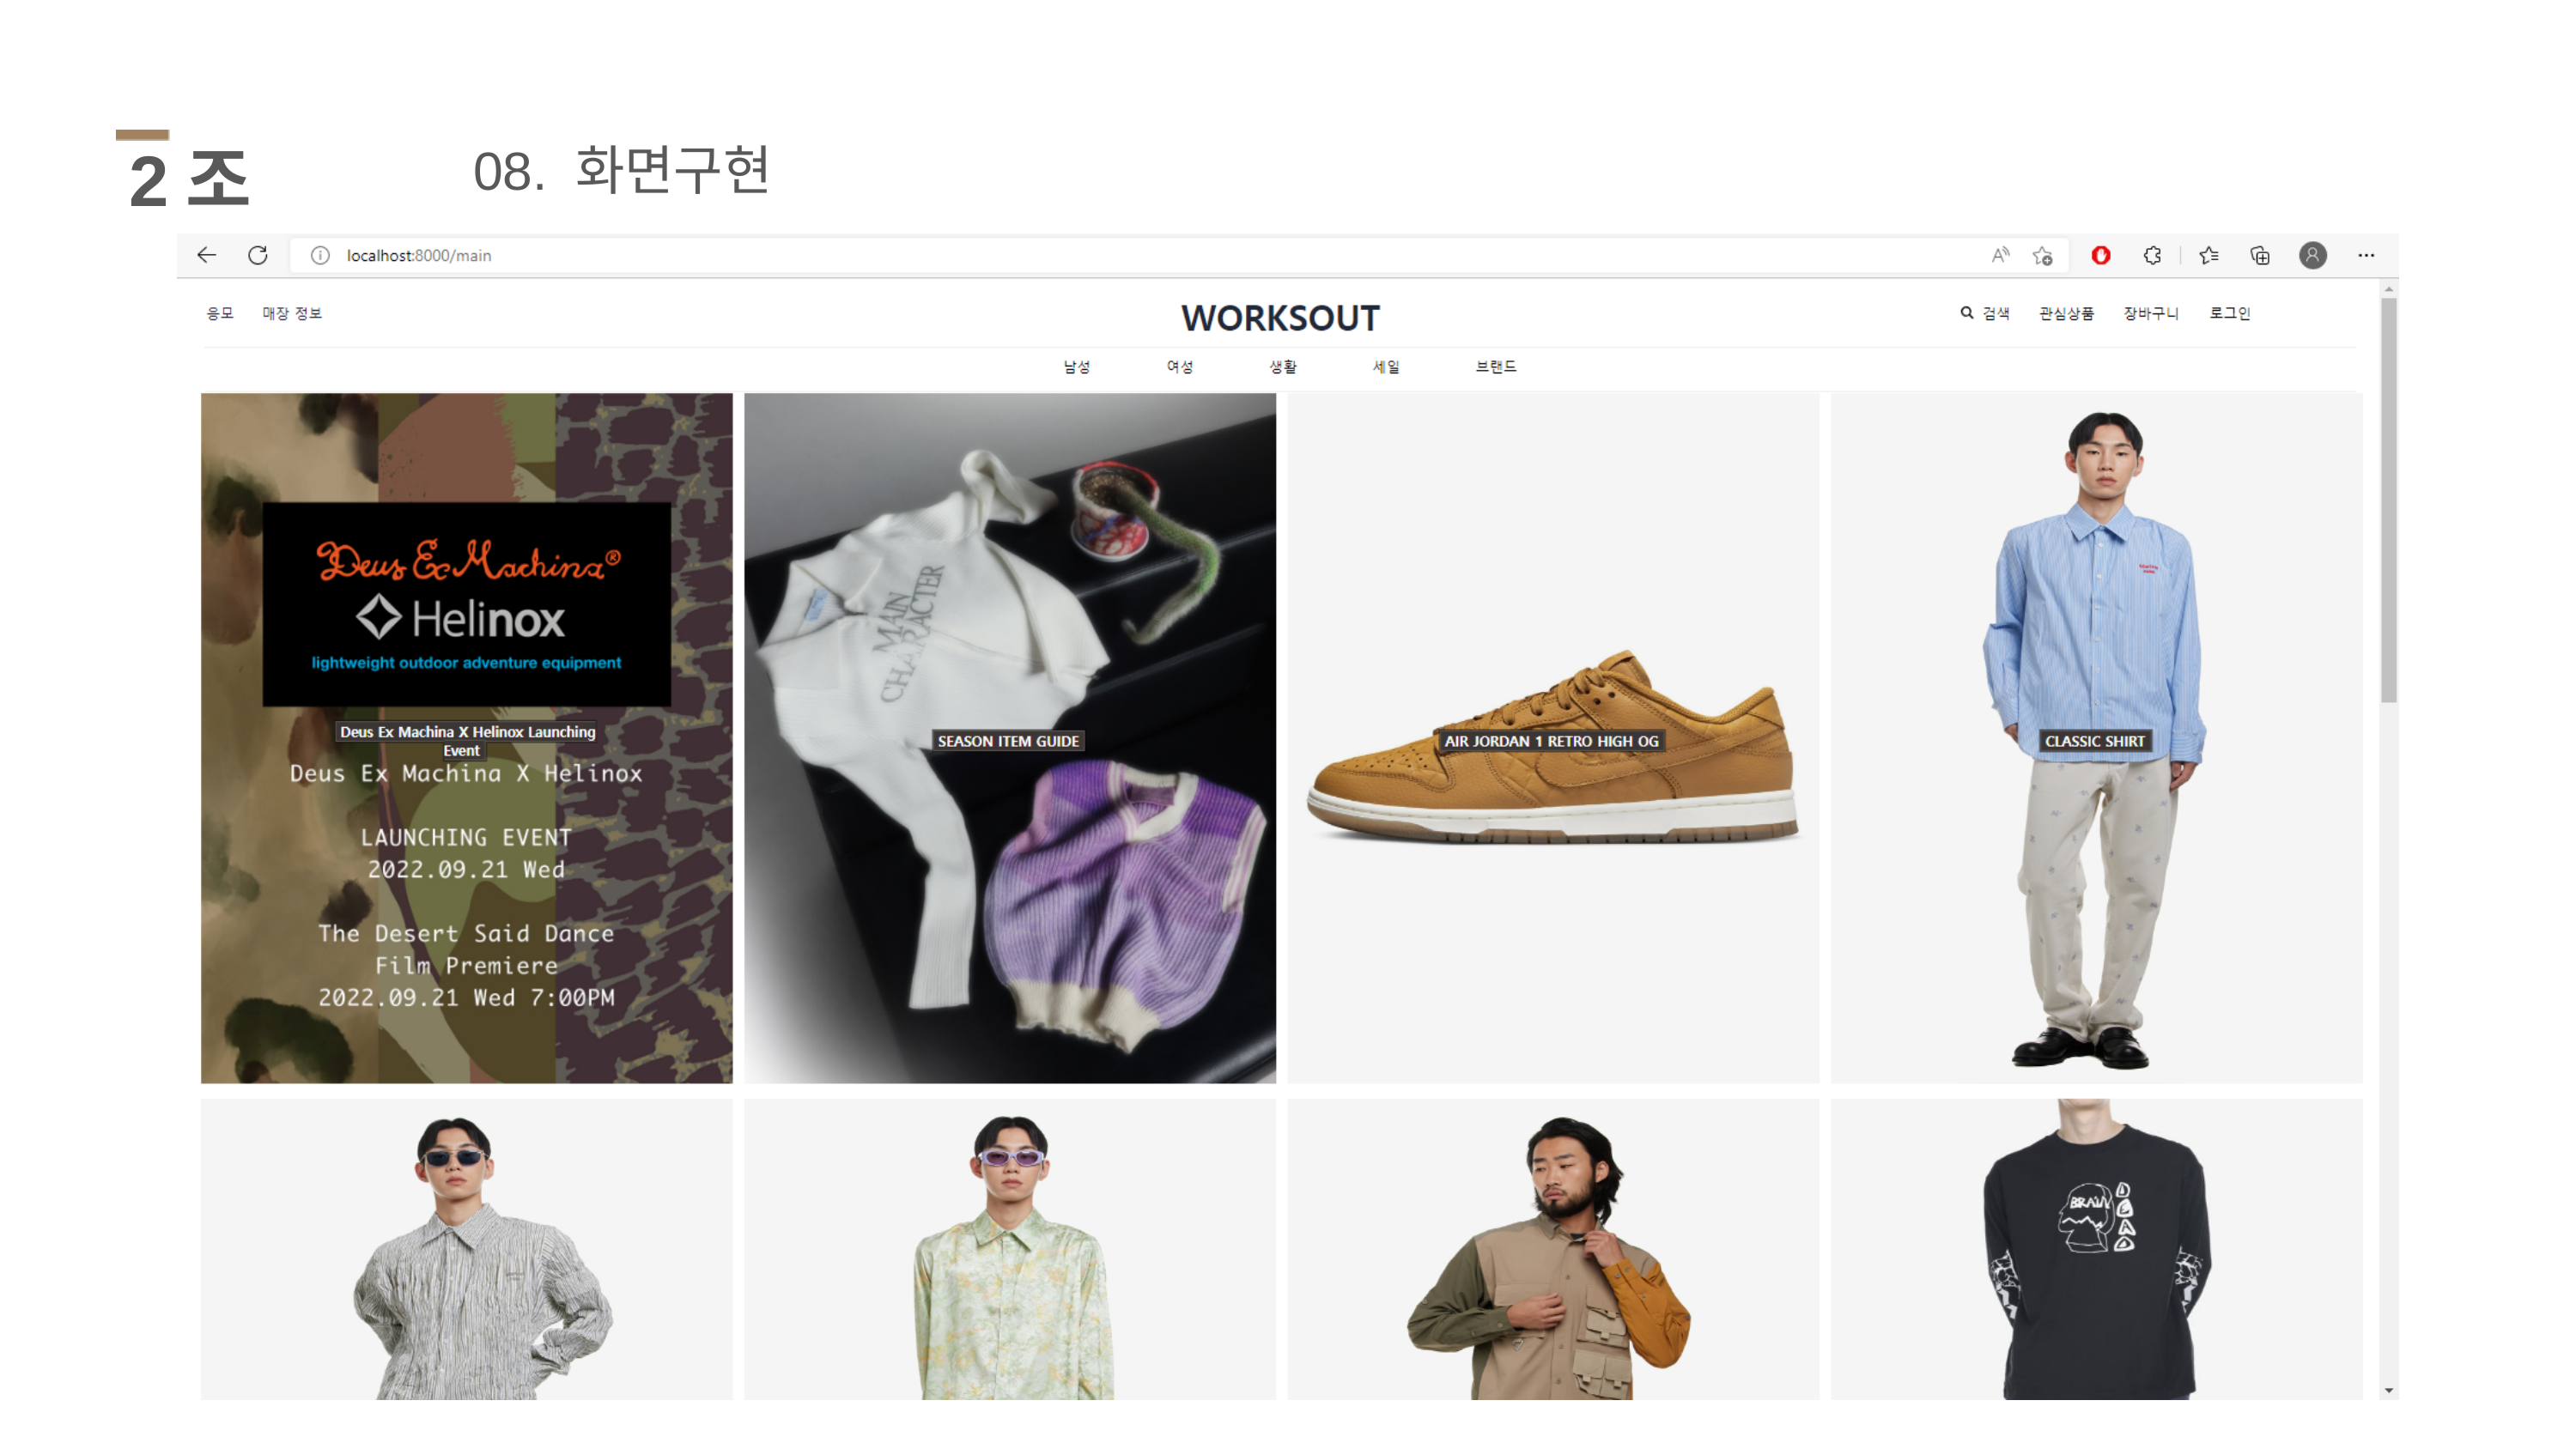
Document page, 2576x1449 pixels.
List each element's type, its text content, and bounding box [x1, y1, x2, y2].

picture [116, 130, 170, 141]
picture [177, 233, 2399, 1400]
text_box 08. 화면구현 [460, 130, 1361, 208]
text_box 2조 [116, 128, 576, 227]
